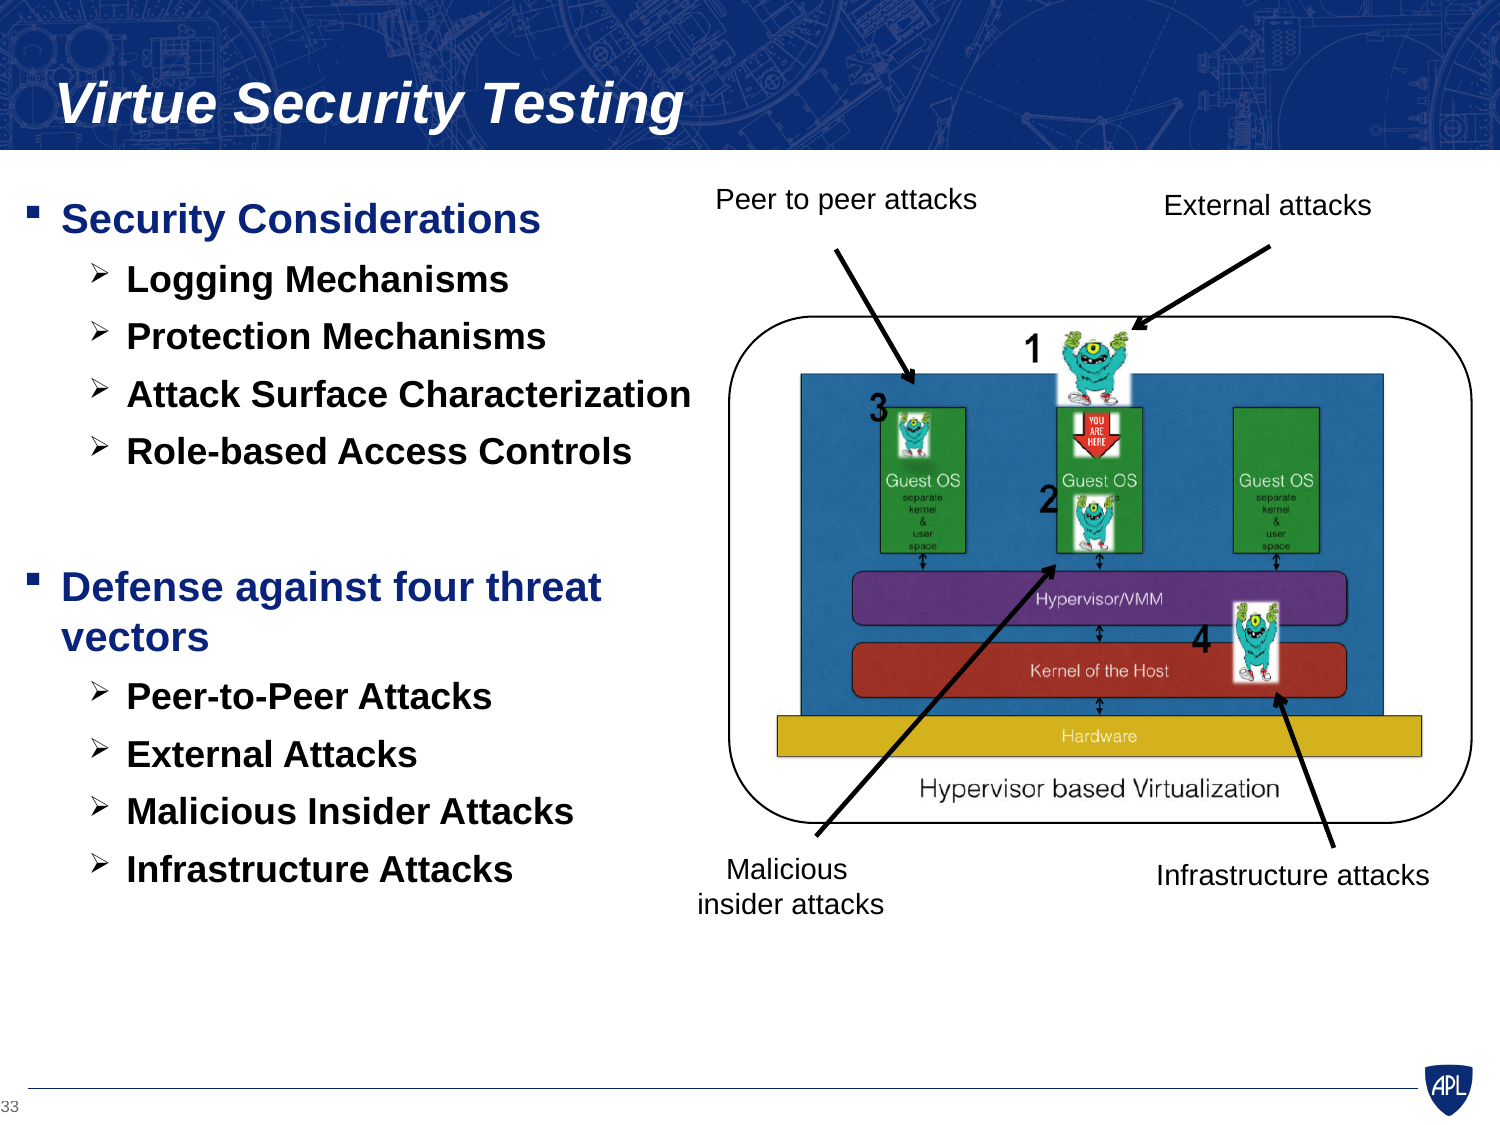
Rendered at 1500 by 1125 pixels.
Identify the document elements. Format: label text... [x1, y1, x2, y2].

text_box External attacks [1061, 179, 1475, 229]
title Virtue Security Testing [39, 11, 1478, 144]
text_box Malicious insider attacks [633, 842, 950, 928]
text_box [1275, 691, 1335, 849]
picture [0, 0, 1500, 150]
text_box [727, 314, 1474, 826]
text_box Peer to peer attacks [640, 173, 1054, 223]
list Security Considerations Logging Mechanisms Protection Mechanisms Attack Surface Characterization Role-based Access Controls Defense against four threat vectors Peer-to-Peer Attacks External Attacks Malicious Insider Attacks Infrastructure Attacks [8, 184, 750, 1048]
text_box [1131, 245, 1271, 331]
picture [1419, 1059, 1479, 1121]
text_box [815, 564, 1057, 837]
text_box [835, 249, 915, 386]
text_box Infrastructure attacks [1086, 849, 1500, 899]
